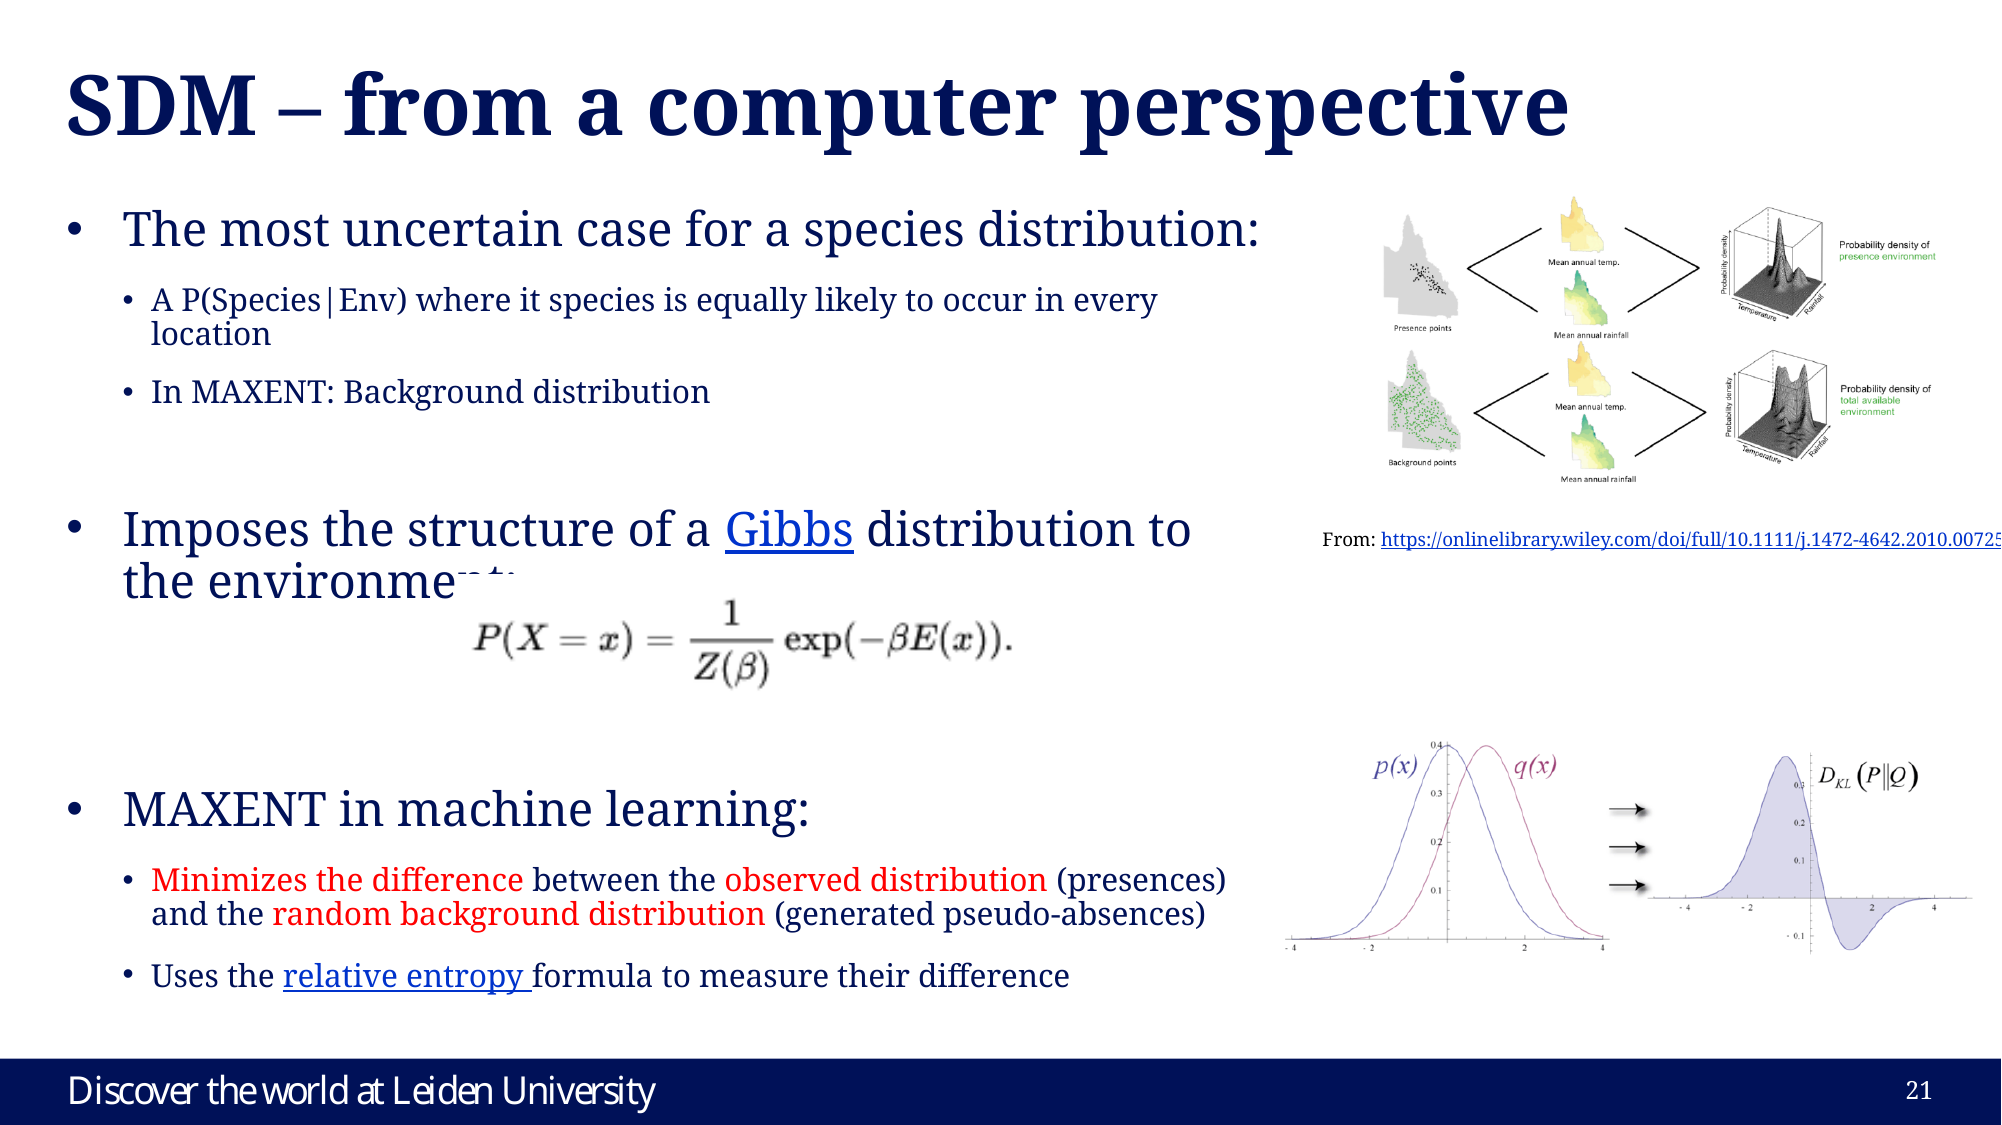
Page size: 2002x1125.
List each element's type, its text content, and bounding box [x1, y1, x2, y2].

slide_number 21 [1498, 1061, 1949, 1122]
picture [1271, 727, 1977, 957]
picture [456, 573, 1057, 710]
list The most uncertain case for a species distribution: A P(Species|Env) where it species is equally likely to occur in every location In MAXENT: Background distribution Imposes the structure of a Gibbs distribution to the environment: MAXENT in machine learning: Minimizes the difference between the observed distribution (presences) and the random background distribution (generated pseudo-absences) Uses the relative entropy formula to measure their difference [66, 205, 1272, 1047]
picture [1363, 184, 1949, 492]
text_box From: https://onlinelibrary.wiley.com/doi/full/10.1111/j.1472-4642.2010.00725.x [1307, 519, 2001, 561]
title SDM – from a computer perspective [66, 66, 1935, 138]
